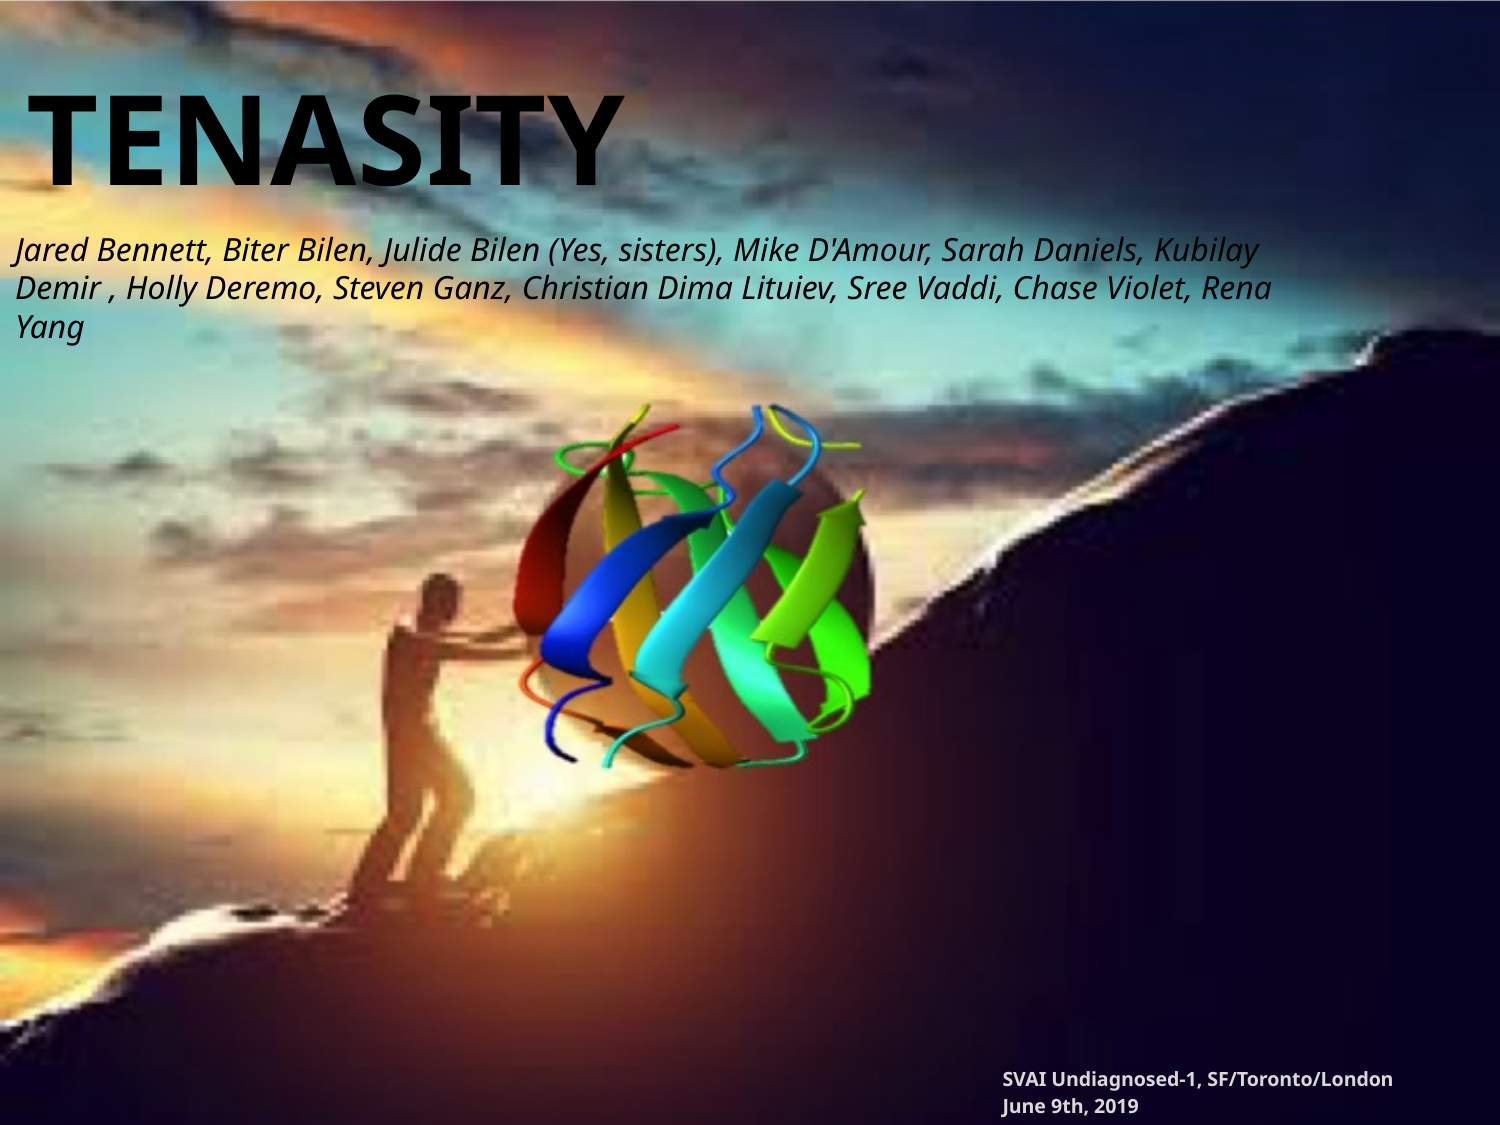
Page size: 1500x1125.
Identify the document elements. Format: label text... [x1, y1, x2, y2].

text_box SVAI Undiagnosed-1, SF/Toronto/London June 9th, 2019 [987, 1059, 1500, 1125]
text_box Jared Bennett, Biter Bilen, Julide Bilen (Yes, sisters), Mike D'Amour, Sarah Daniels, Kubilay Demir , Holly Deremo, Steven Ganz, Christian Dima Lituiev, Sree Vaddi, Chase Violet, Rena Yang [0, 222, 1311, 353]
text_box TENASITY [11, 52, 756, 222]
picture [0, 0, 1500, 1125]
